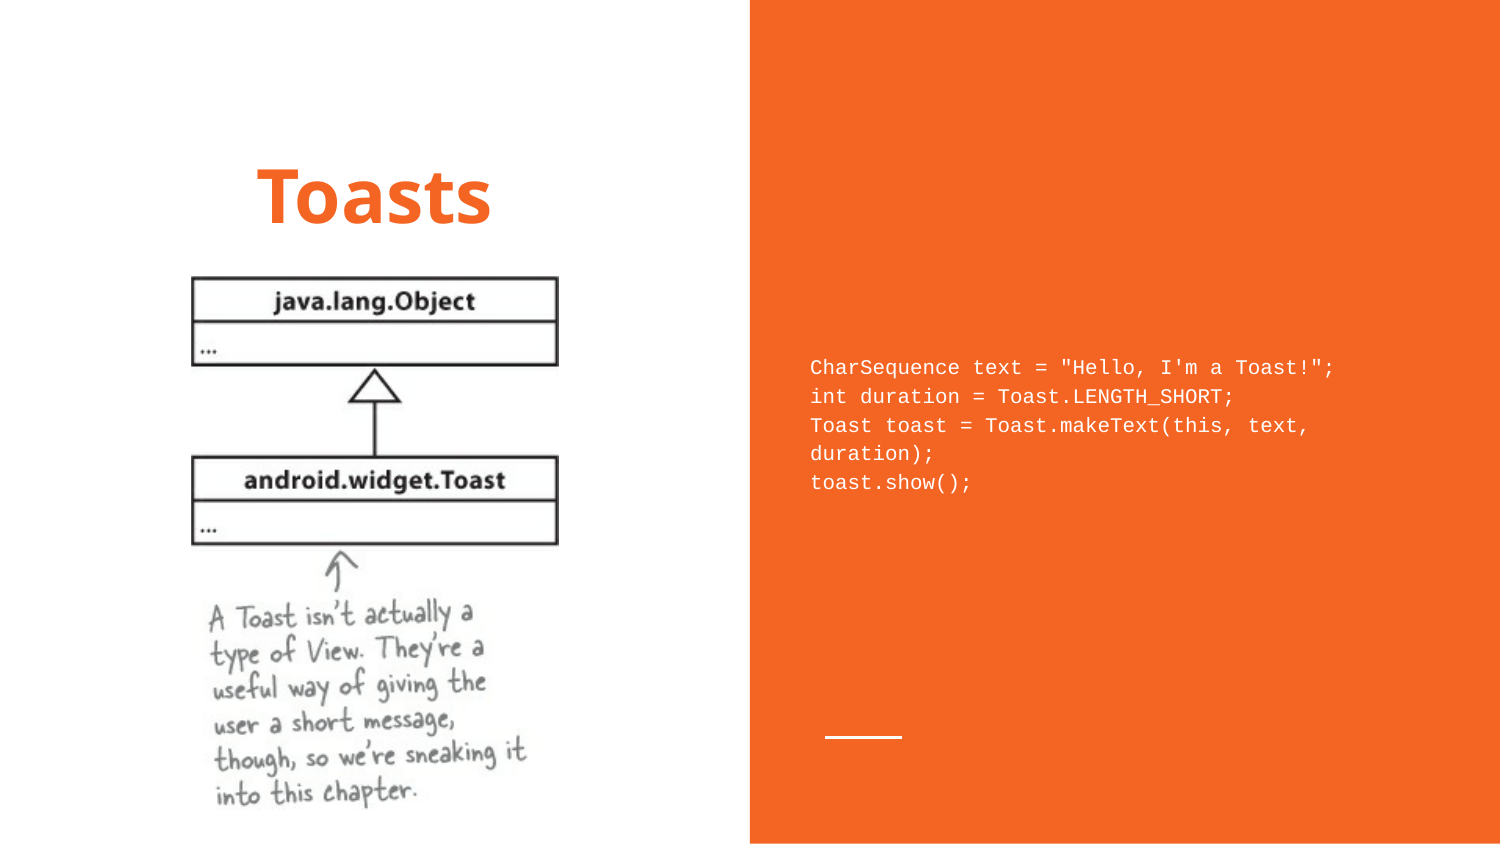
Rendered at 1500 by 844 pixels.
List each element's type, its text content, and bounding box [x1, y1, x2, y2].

list CharSequence text = "Hello, I'm a Toast!"; int duration = Toast.LENGTH_SHORT; Toast toast = Toast.makeText(this, text, duration); toast.show(); [776, 0, 1440, 844]
picture [191, 276, 559, 810]
title Toasts [43, 140, 707, 254]
